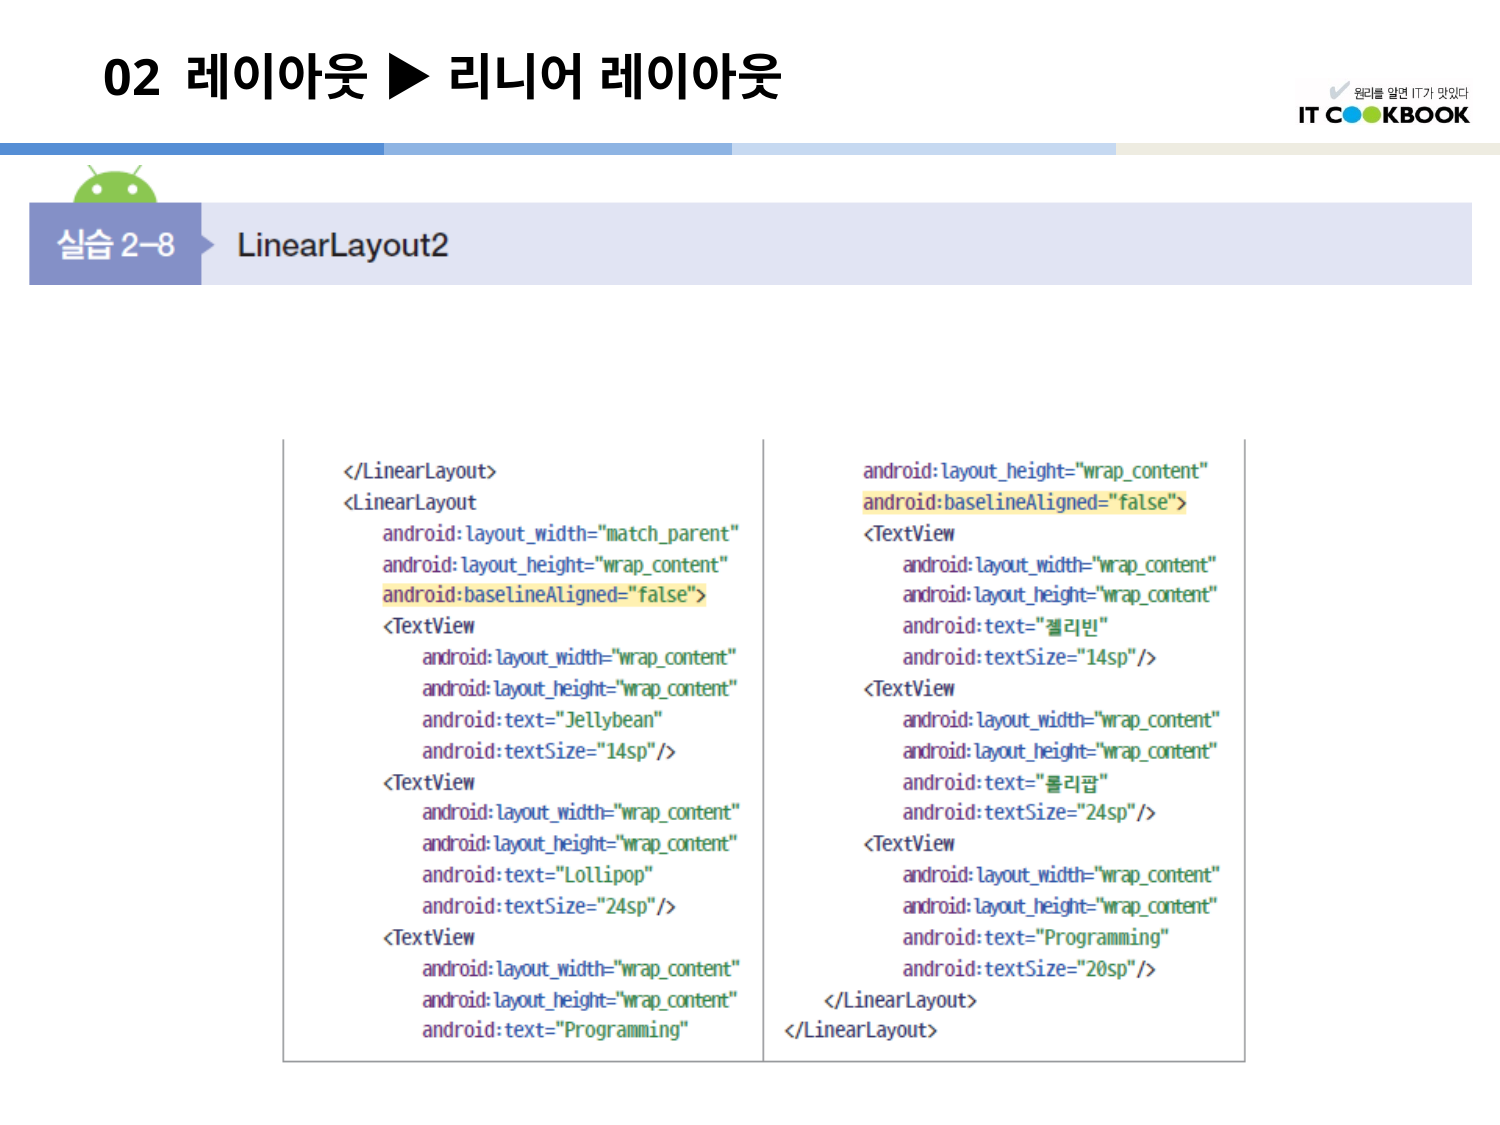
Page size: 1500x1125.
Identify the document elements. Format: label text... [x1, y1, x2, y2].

picture [28, 165, 1472, 285]
picture [263, 438, 1260, 1083]
title 02 레이아웃 ▶ 리니어 레이아웃 [88, 30, 1330, 121]
picture [1295, 78, 1473, 125]
